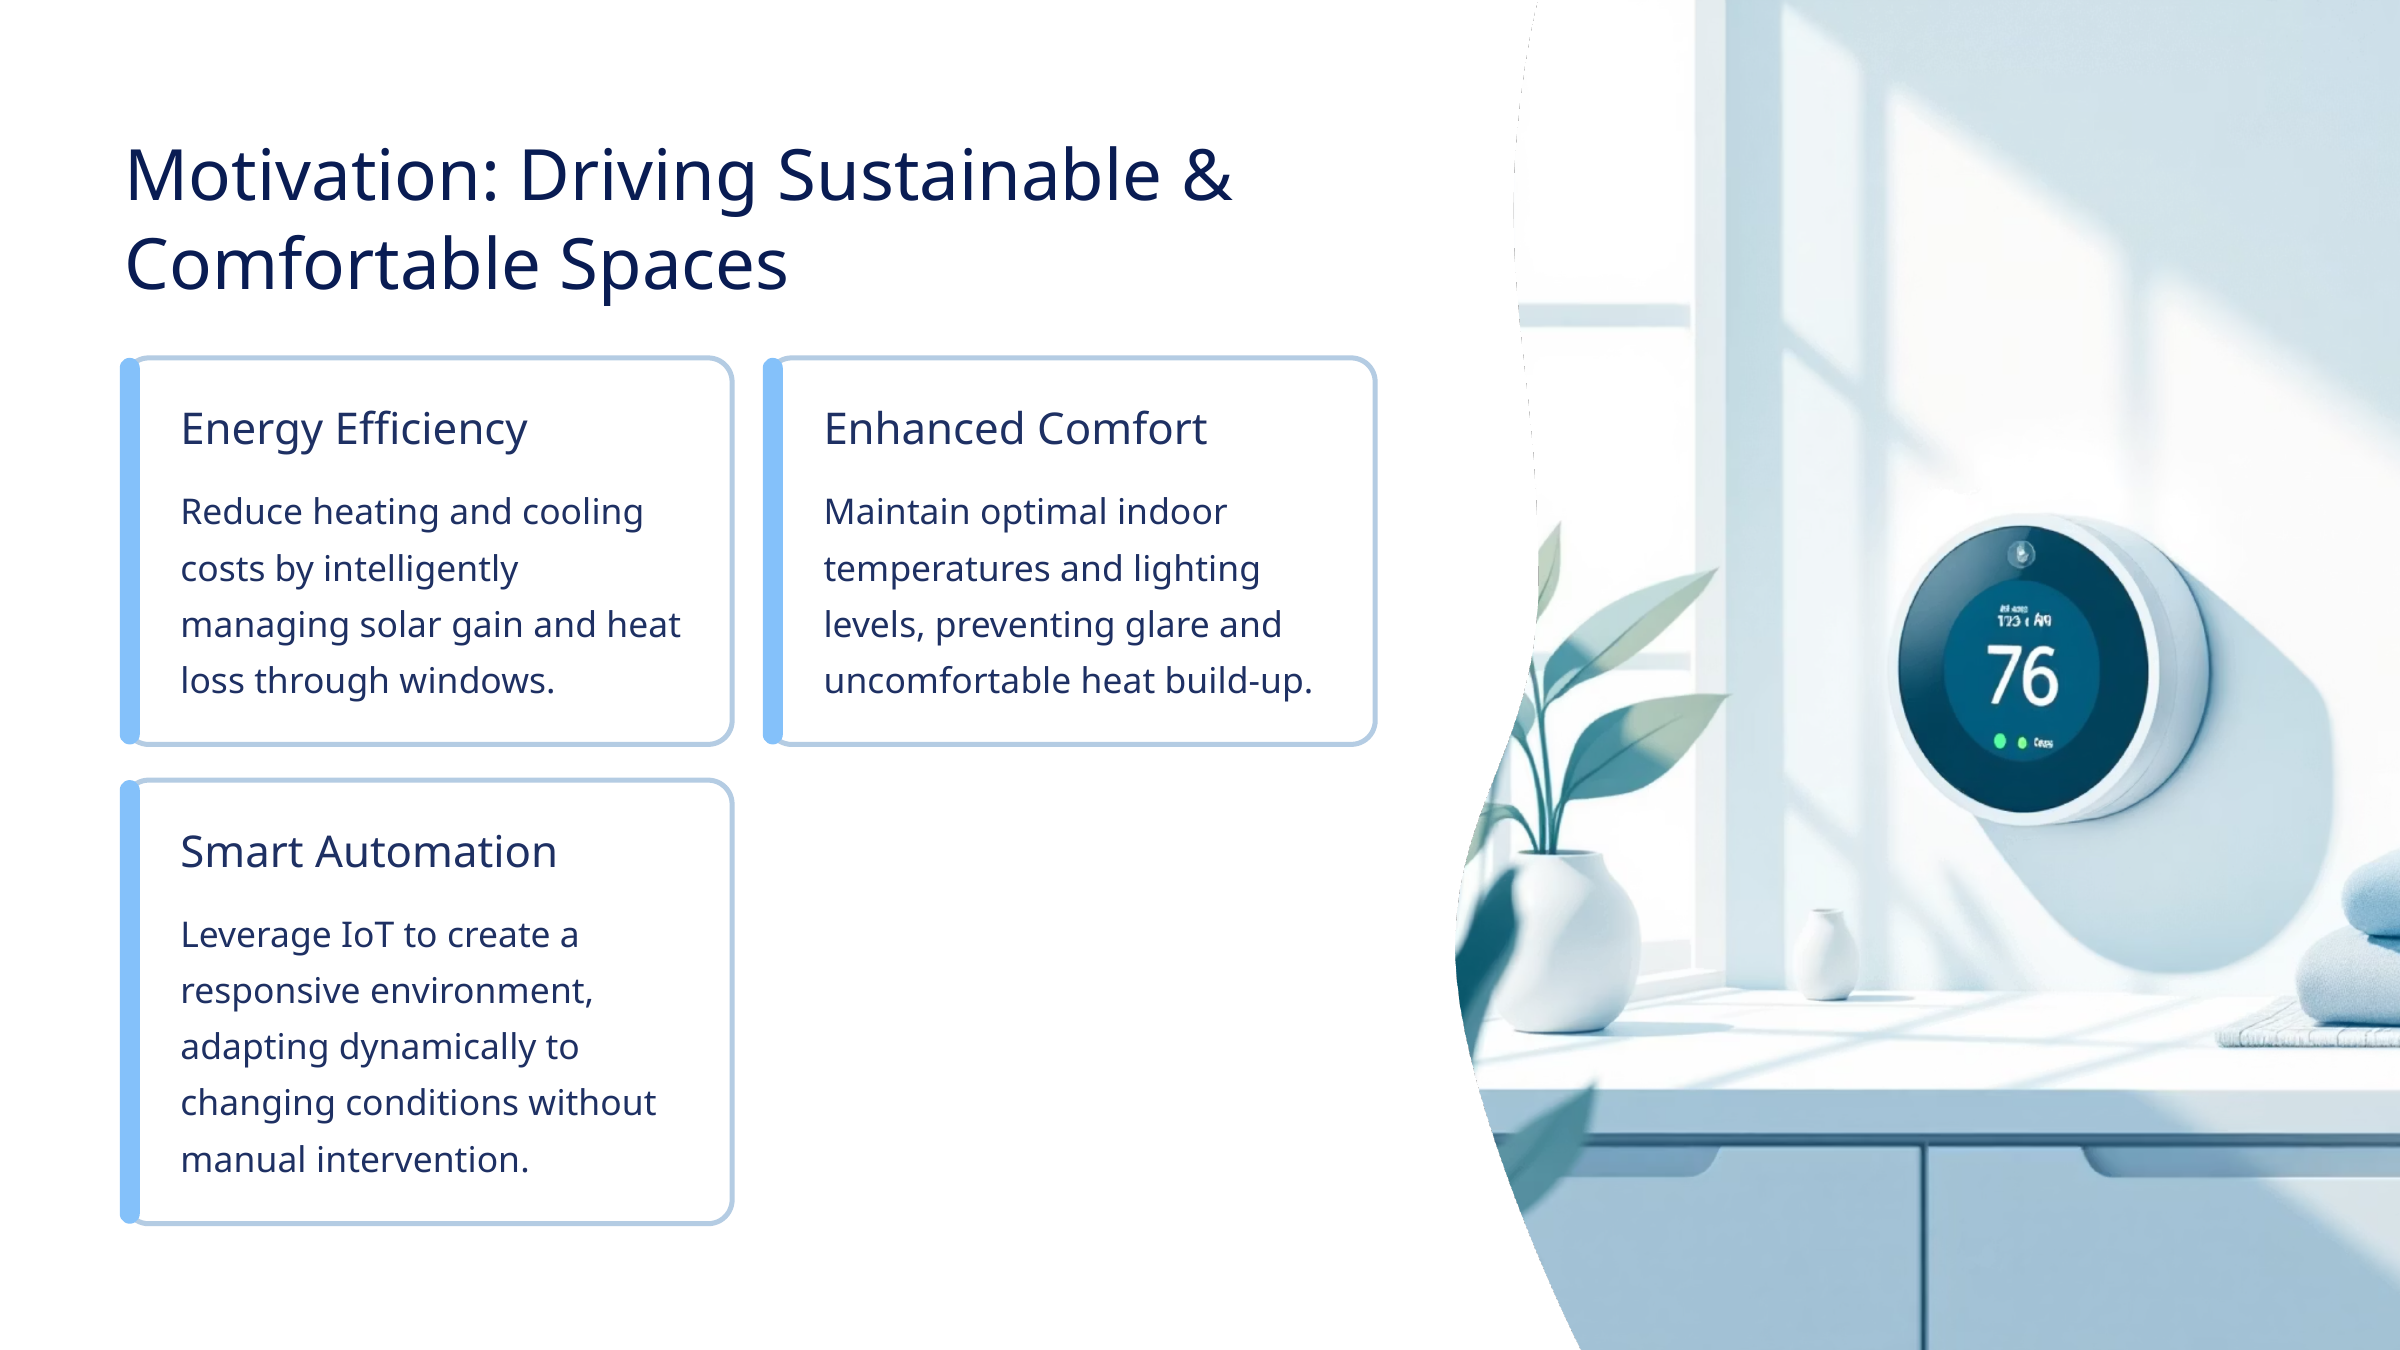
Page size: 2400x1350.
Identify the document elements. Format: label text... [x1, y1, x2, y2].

text_box [119, 780, 140, 1224]
text_box Energy Efficiency [180, 398, 627, 455]
text_box Leverage IoT to create a responsive environment, adapting dynamically to changing conditions without manual intervention. [180, 897, 692, 1183]
text_box Enhanced Comfort [823, 398, 1270, 455]
text_box [137, 780, 733, 1224]
text_box [119, 357, 140, 745]
text_box [137, 357, 733, 745]
text_box Maintain optimal indoor temperatures and lighting levels, preventing glare and uncomfortable heat build-up. [823, 475, 1335, 704]
text_box [780, 357, 1376, 745]
text_box [762, 357, 783, 745]
text_box Motivation: Driving Sustainable & Comfortable Spaces [124, 126, 1376, 305]
text_box Smart Automation [180, 820, 627, 877]
picture [1454, 0, 2400, 1350]
text_box Reduce heating and cooling costs by intelligently managing solar gain and heat loss through windows. [180, 475, 692, 704]
